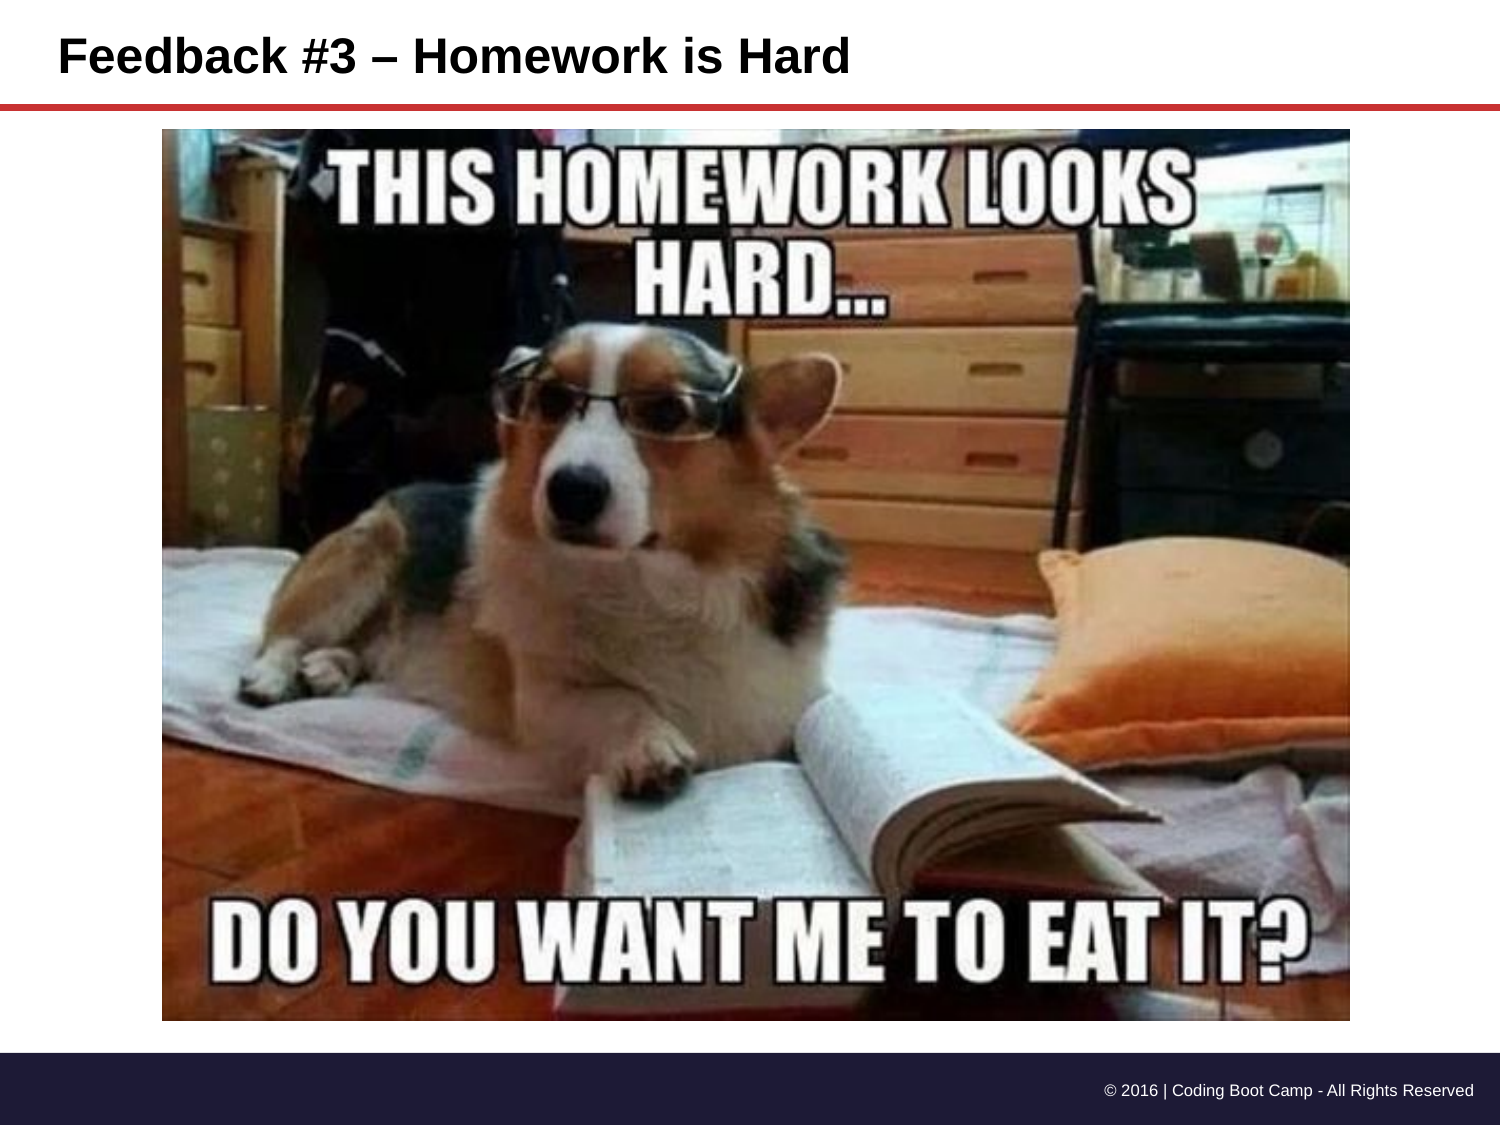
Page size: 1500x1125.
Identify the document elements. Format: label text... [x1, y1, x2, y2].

text_box Feedback #3 – Homework is Hard [50, 16, 1150, 91]
picture [162, 129, 1351, 1021]
